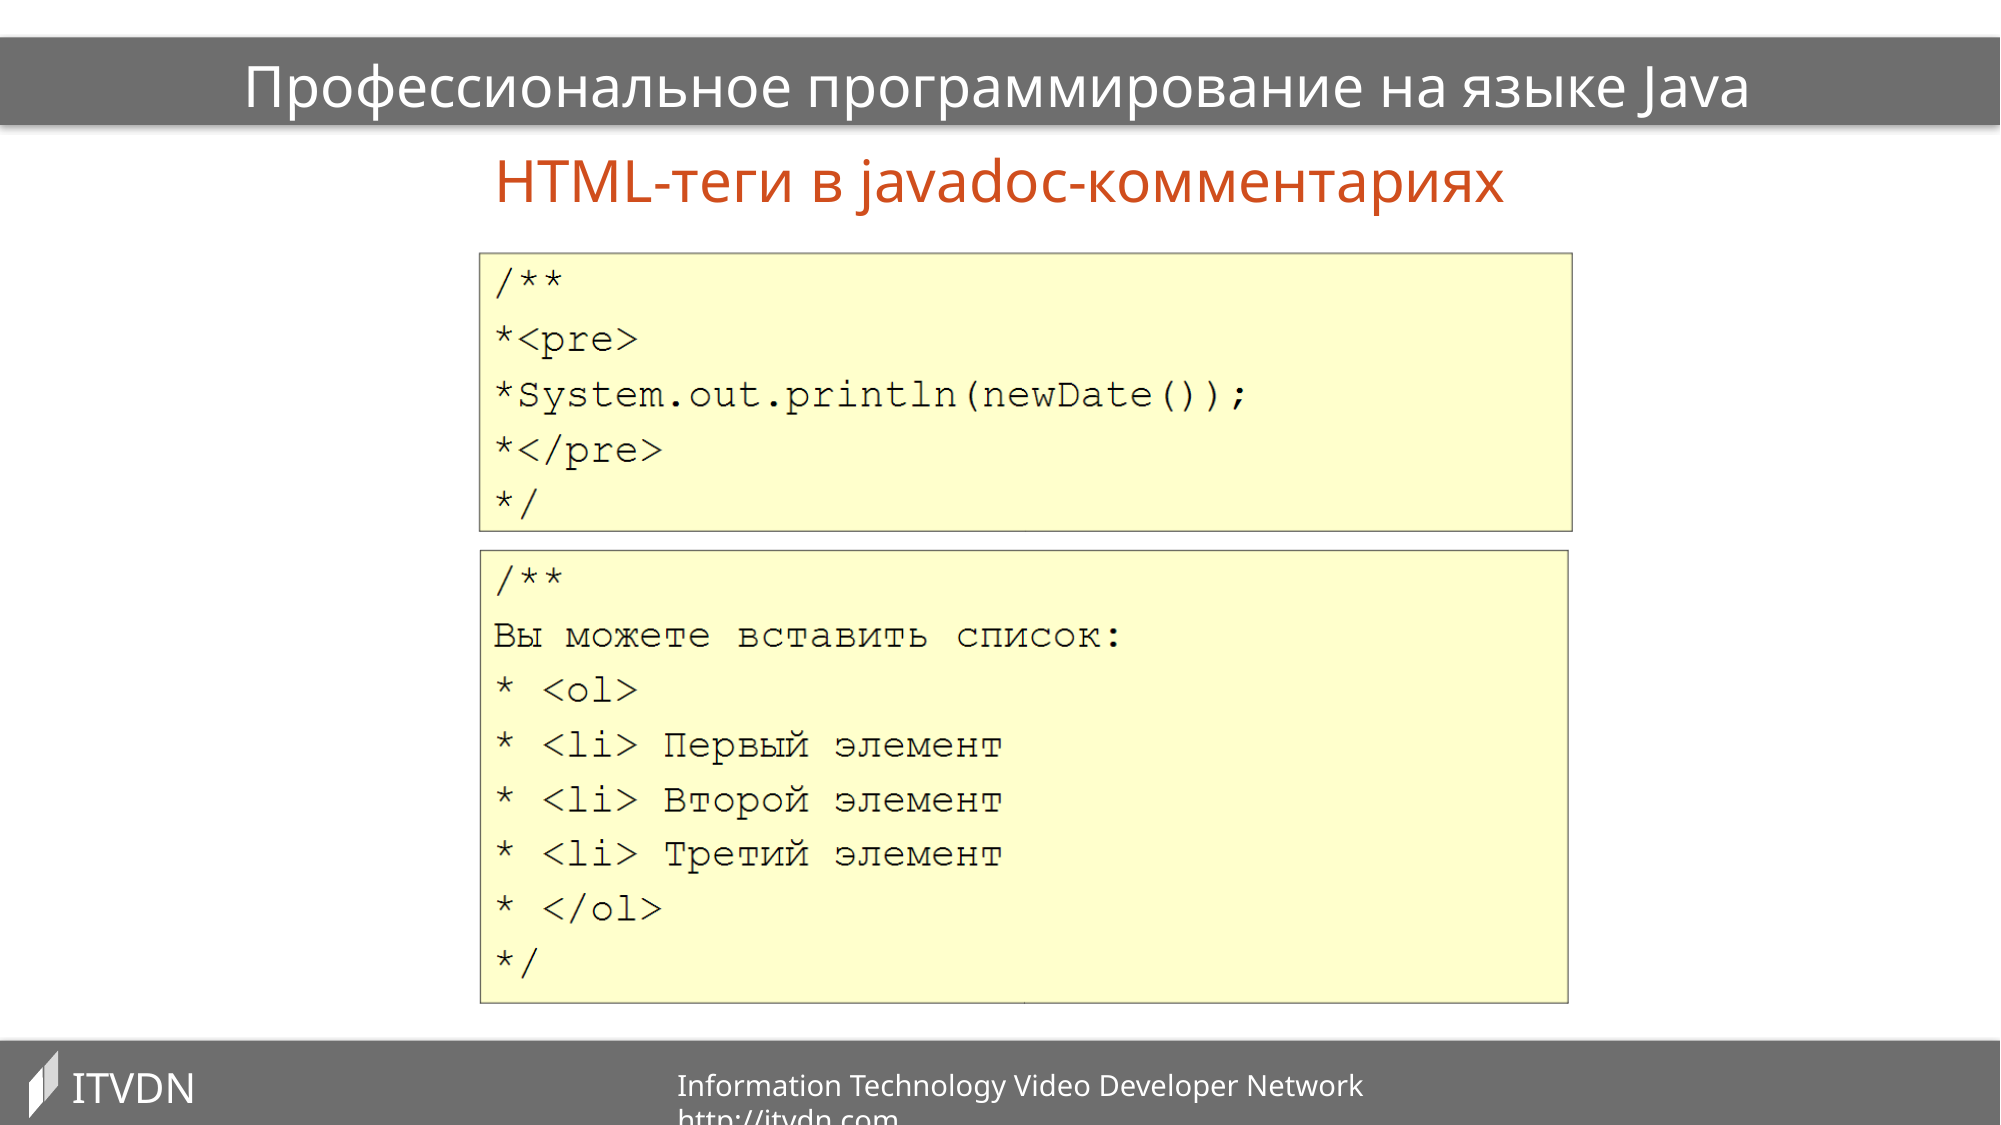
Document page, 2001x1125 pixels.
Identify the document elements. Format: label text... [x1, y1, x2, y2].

text_box Information Technology Video Developer Network http://itvdn.com [662, 1059, 1963, 1125]
text_box HTML-теги в javadoc-комментариях [324, 138, 1675, 225]
text_box [0, 34, 2000, 128]
text_box Профессиональное программирование на языке Java [207, 37, 1788, 132]
picture [468, 239, 1582, 1010]
text_box ITVDN [62, 1054, 212, 1120]
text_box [28, 1050, 59, 1119]
text_box [0, 1037, 2000, 1125]
